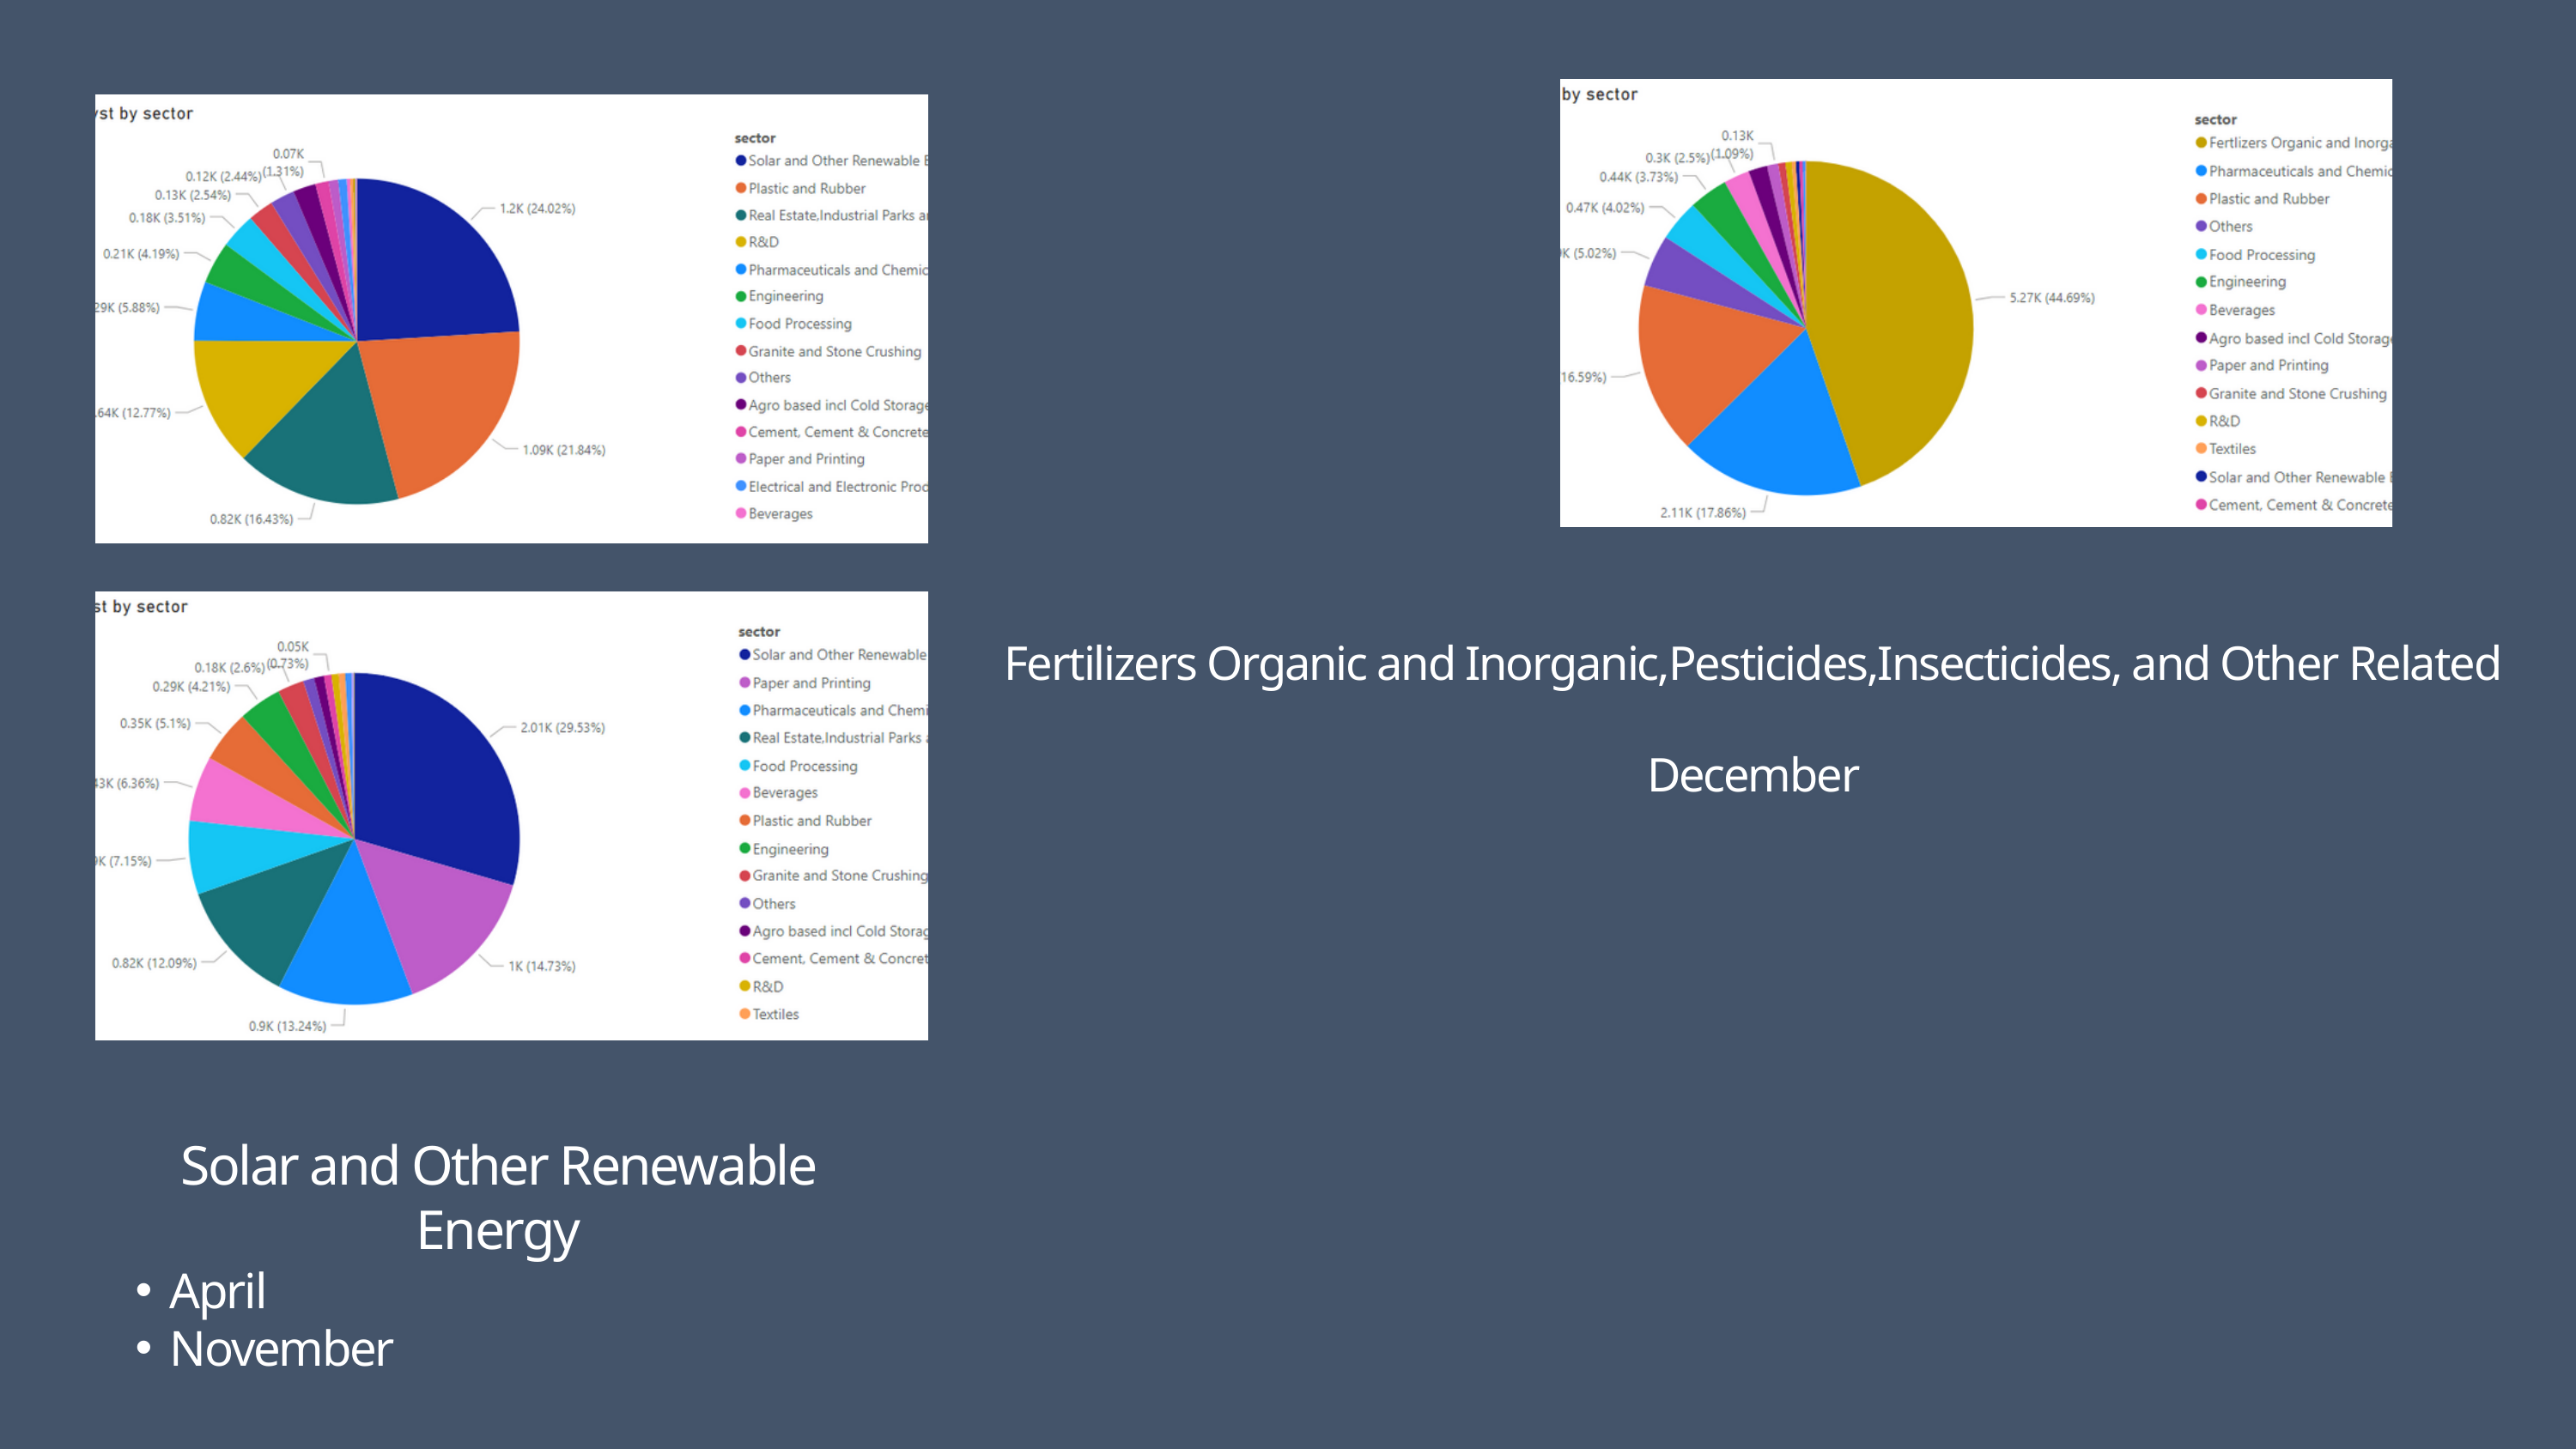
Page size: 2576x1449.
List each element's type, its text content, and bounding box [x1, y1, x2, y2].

text_box [95, 591, 928, 1040]
text_box Fertilizers Organic and Inorganic,Pesticides,Insecticides, and Other Related December [875, 634, 2576, 802]
text_box Solar and Other Renewable Energy April November [100, 1131, 896, 1376]
text_box [95, 94, 928, 543]
text_box [1560, 79, 2393, 527]
